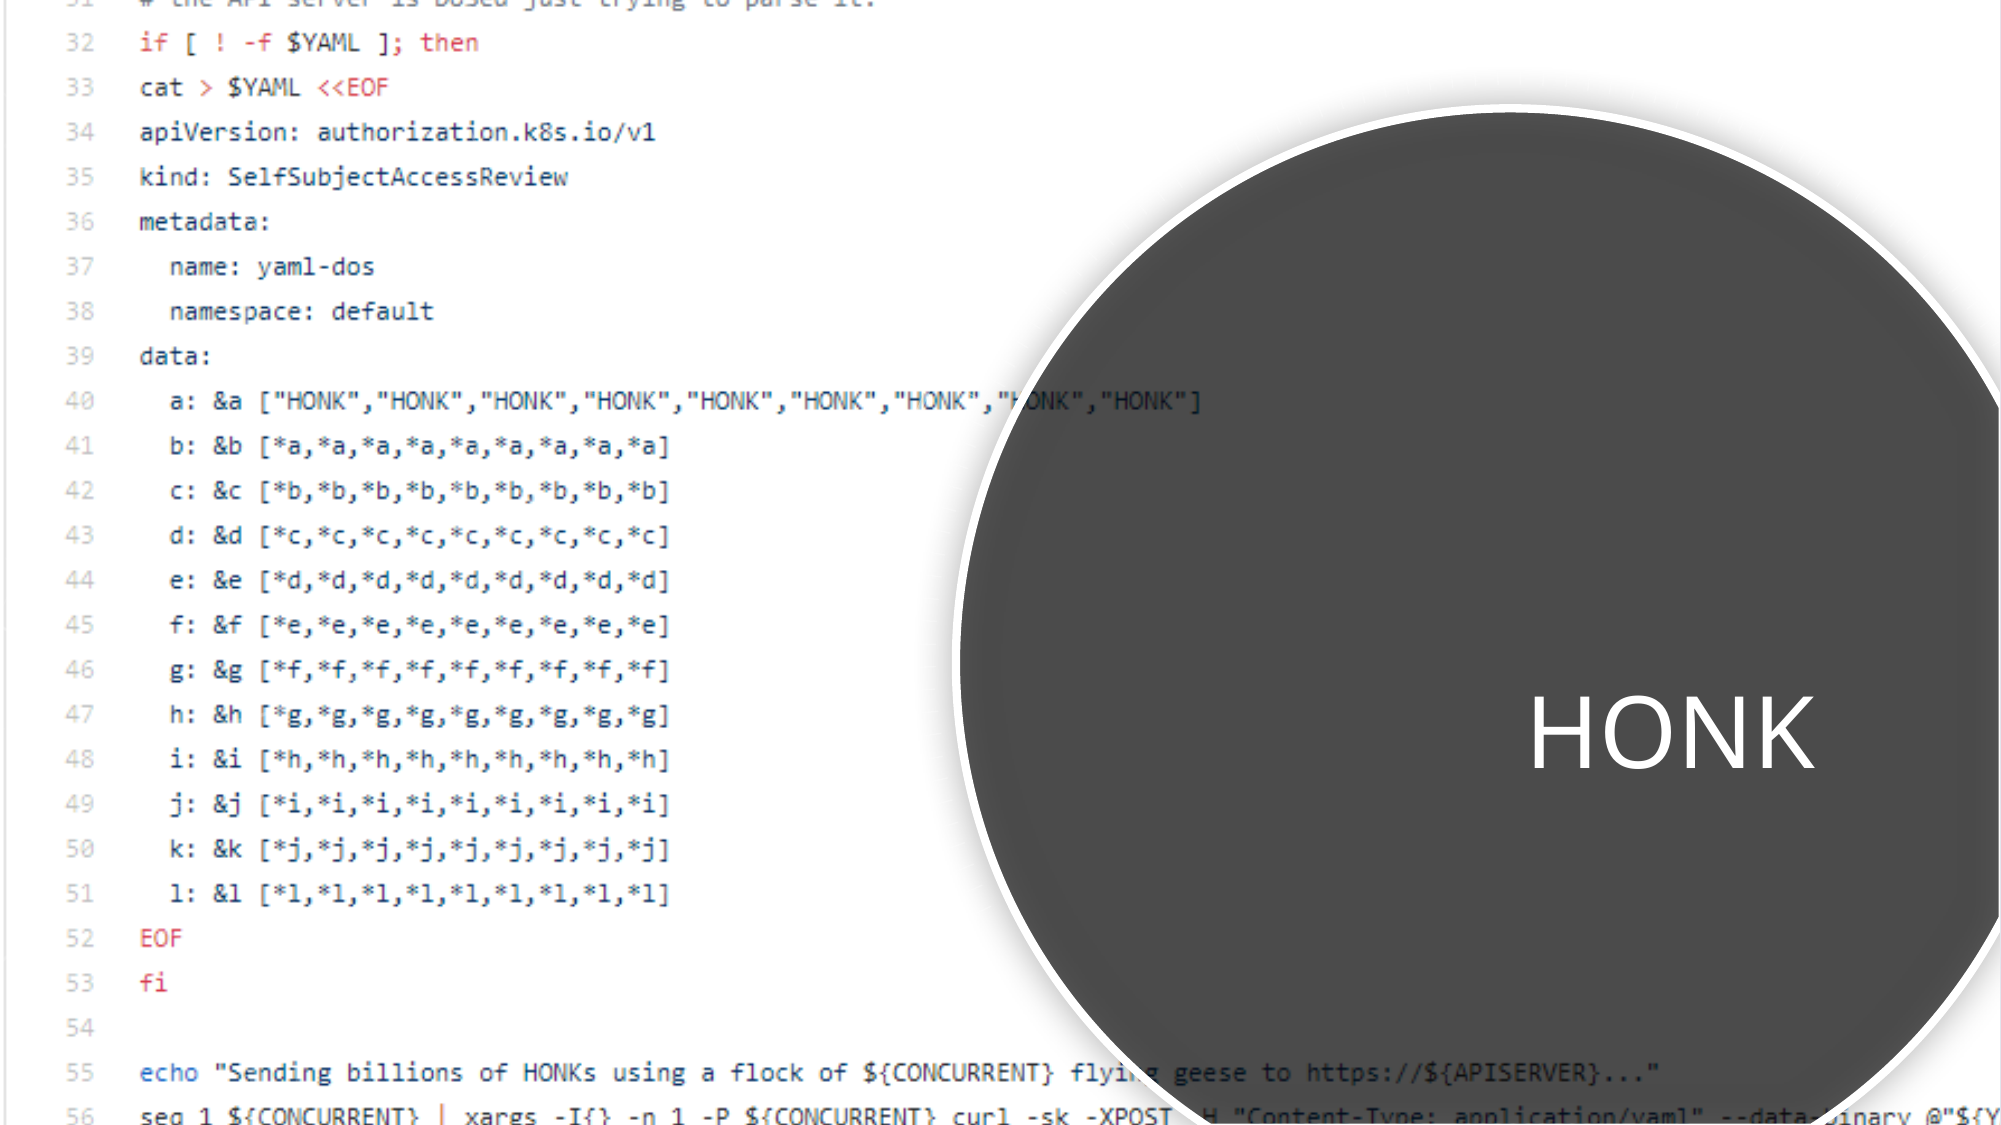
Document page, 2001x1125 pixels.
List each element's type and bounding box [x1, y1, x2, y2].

text_box [904, 54, 2000, 914]
picture [0, 0, 2001, 1125]
